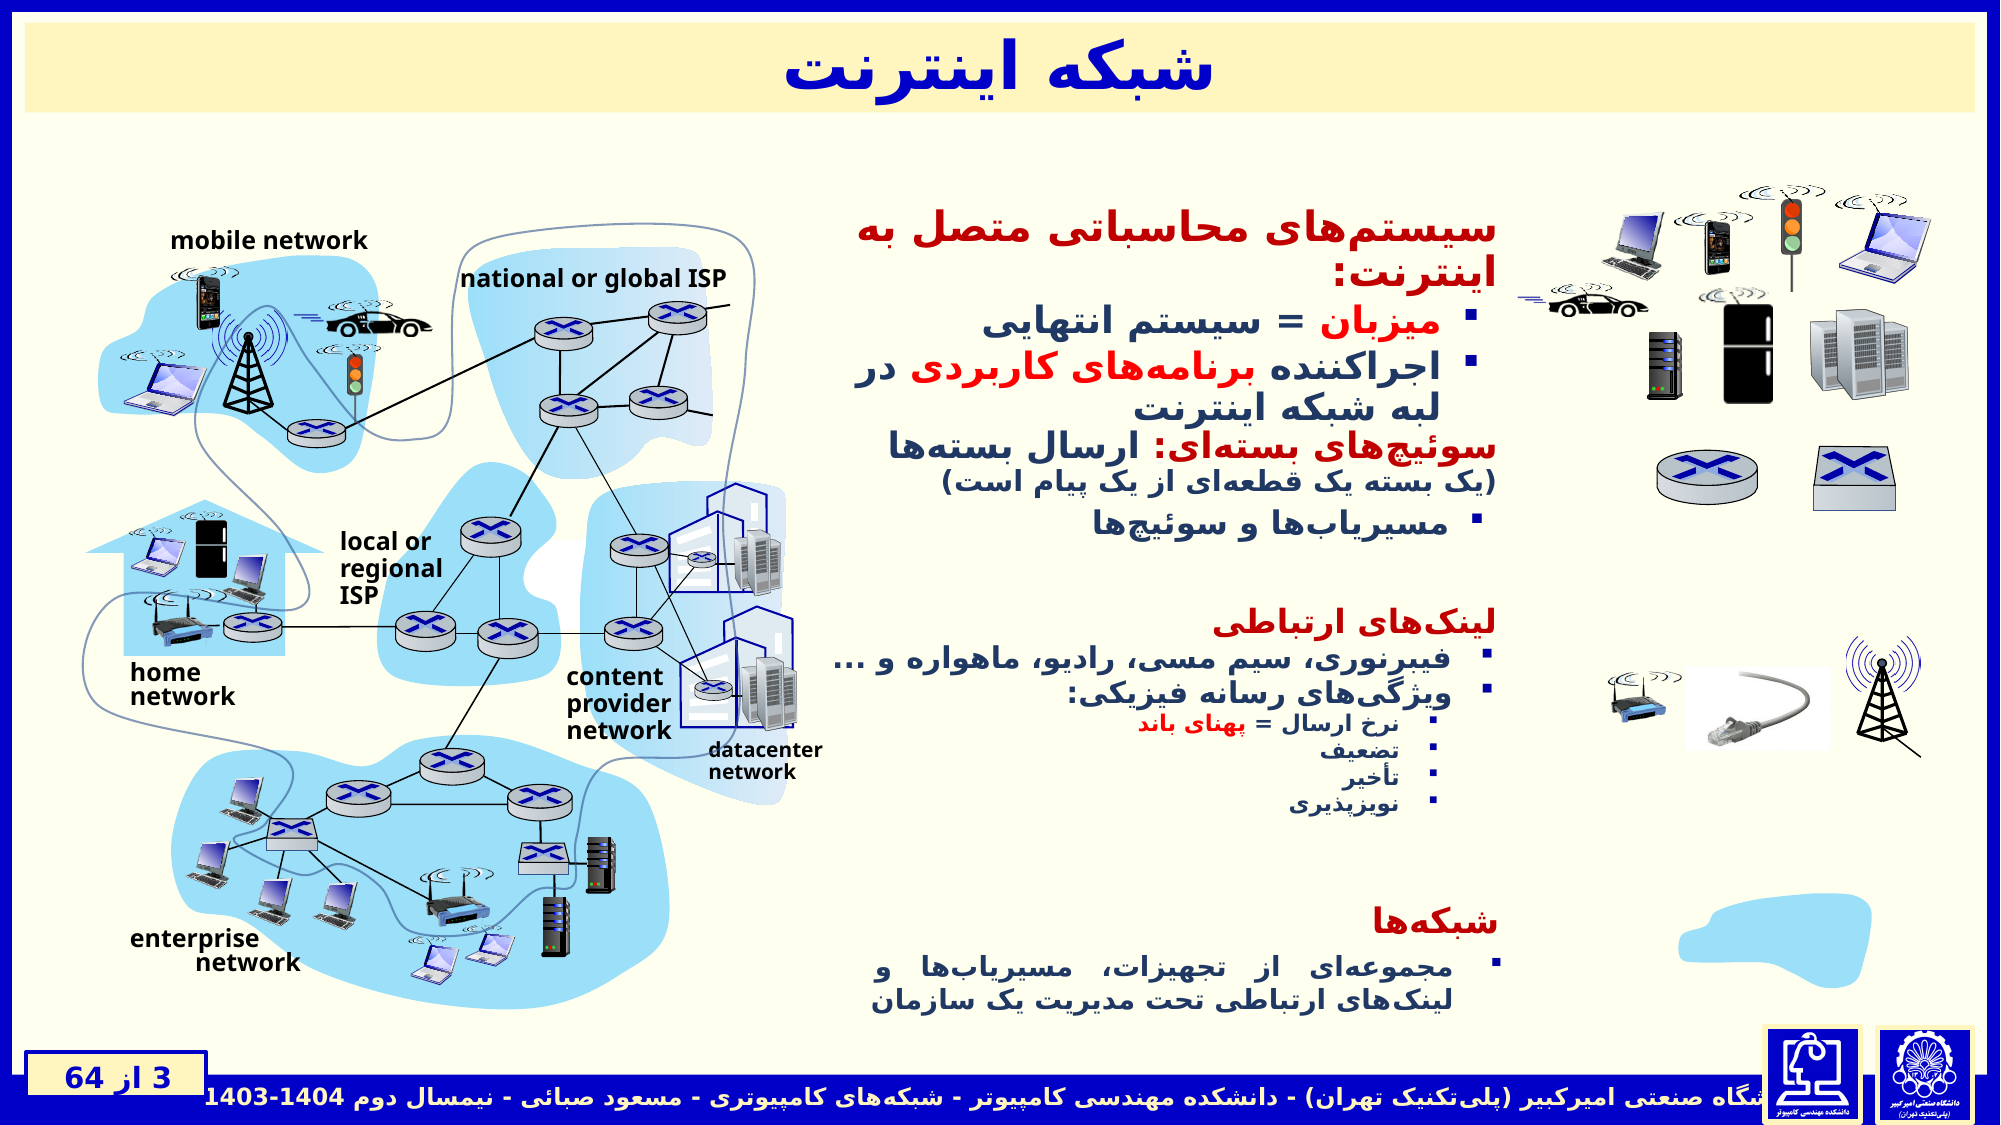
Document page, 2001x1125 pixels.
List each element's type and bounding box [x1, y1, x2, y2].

text_box [82, 216, 844, 1012]
text_box [0, 0, 2000, 1125]
text_box [856, 419, 1896, 571]
text_box [844, 597, 1921, 869]
text_box [808, 183, 1932, 404]
text_box [841, 892, 1874, 1046]
